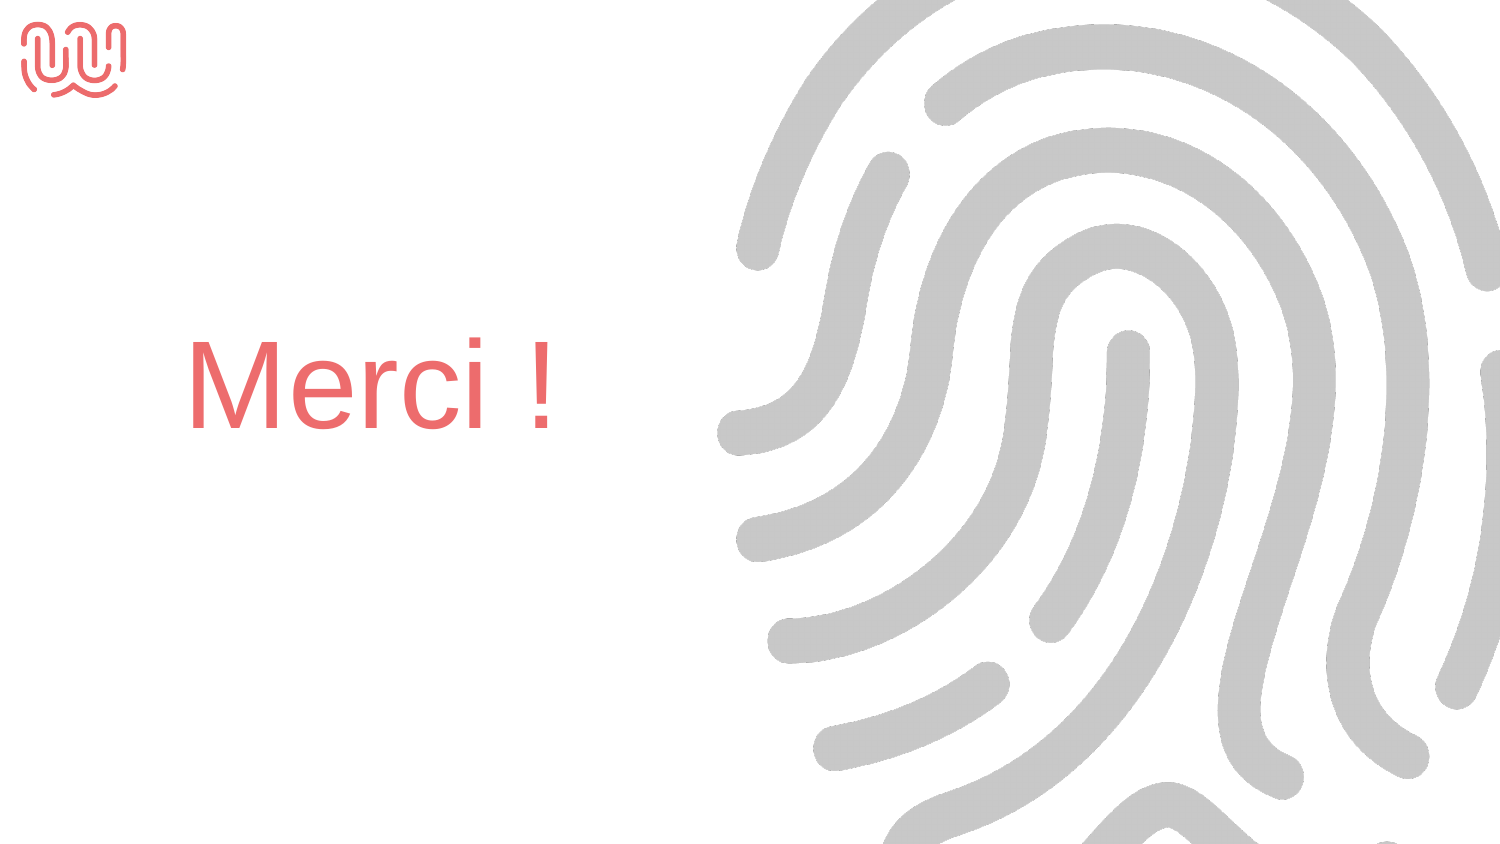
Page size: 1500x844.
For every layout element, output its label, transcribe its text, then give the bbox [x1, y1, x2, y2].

text_box Merci ! [40, 296, 703, 462]
picture [20, 20, 134, 101]
picture [454, 0, 1500, 844]
